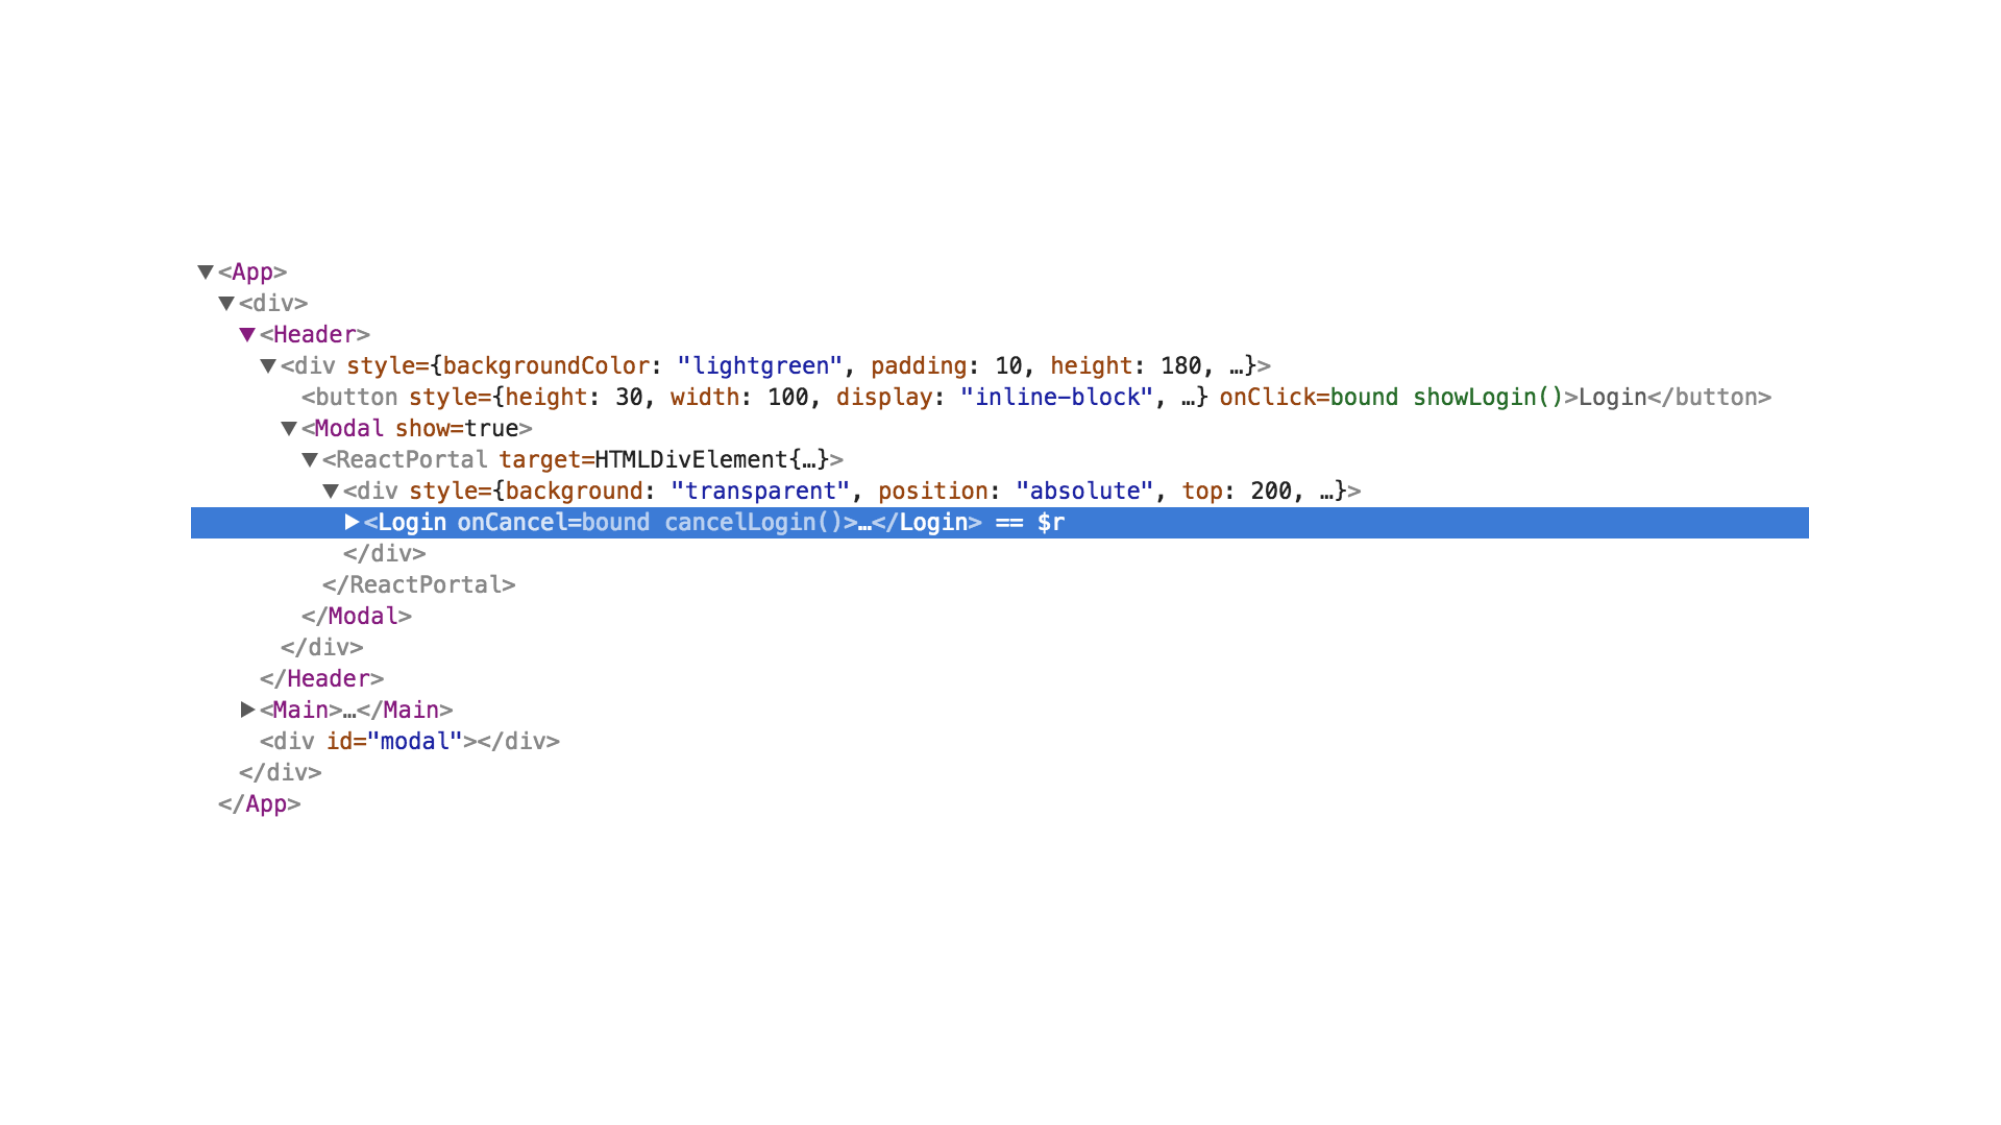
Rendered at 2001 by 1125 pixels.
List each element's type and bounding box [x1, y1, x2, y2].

picture [191, 259, 1809, 866]
